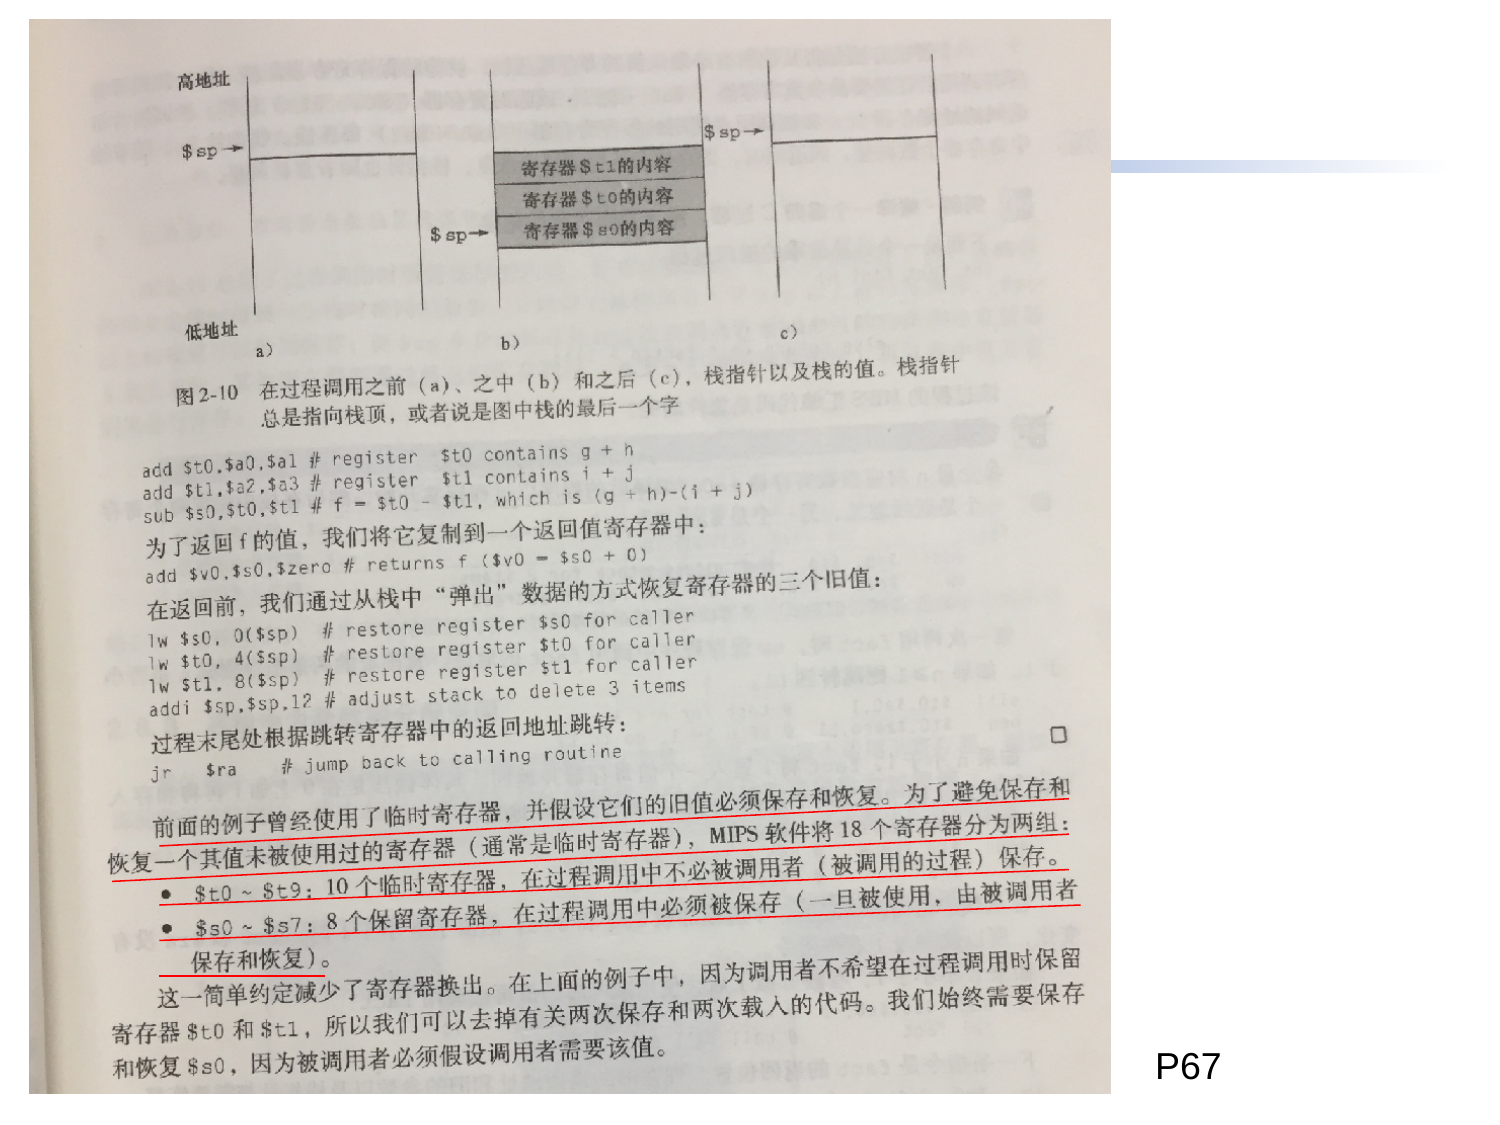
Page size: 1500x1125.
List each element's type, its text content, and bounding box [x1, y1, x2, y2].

picture [29, 18, 1111, 1095]
text_box P67 [1140, 1034, 1237, 1095]
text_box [111, 833, 1070, 882]
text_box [159, 869, 1070, 904]
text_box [159, 904, 1081, 941]
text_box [159, 798, 1070, 833]
